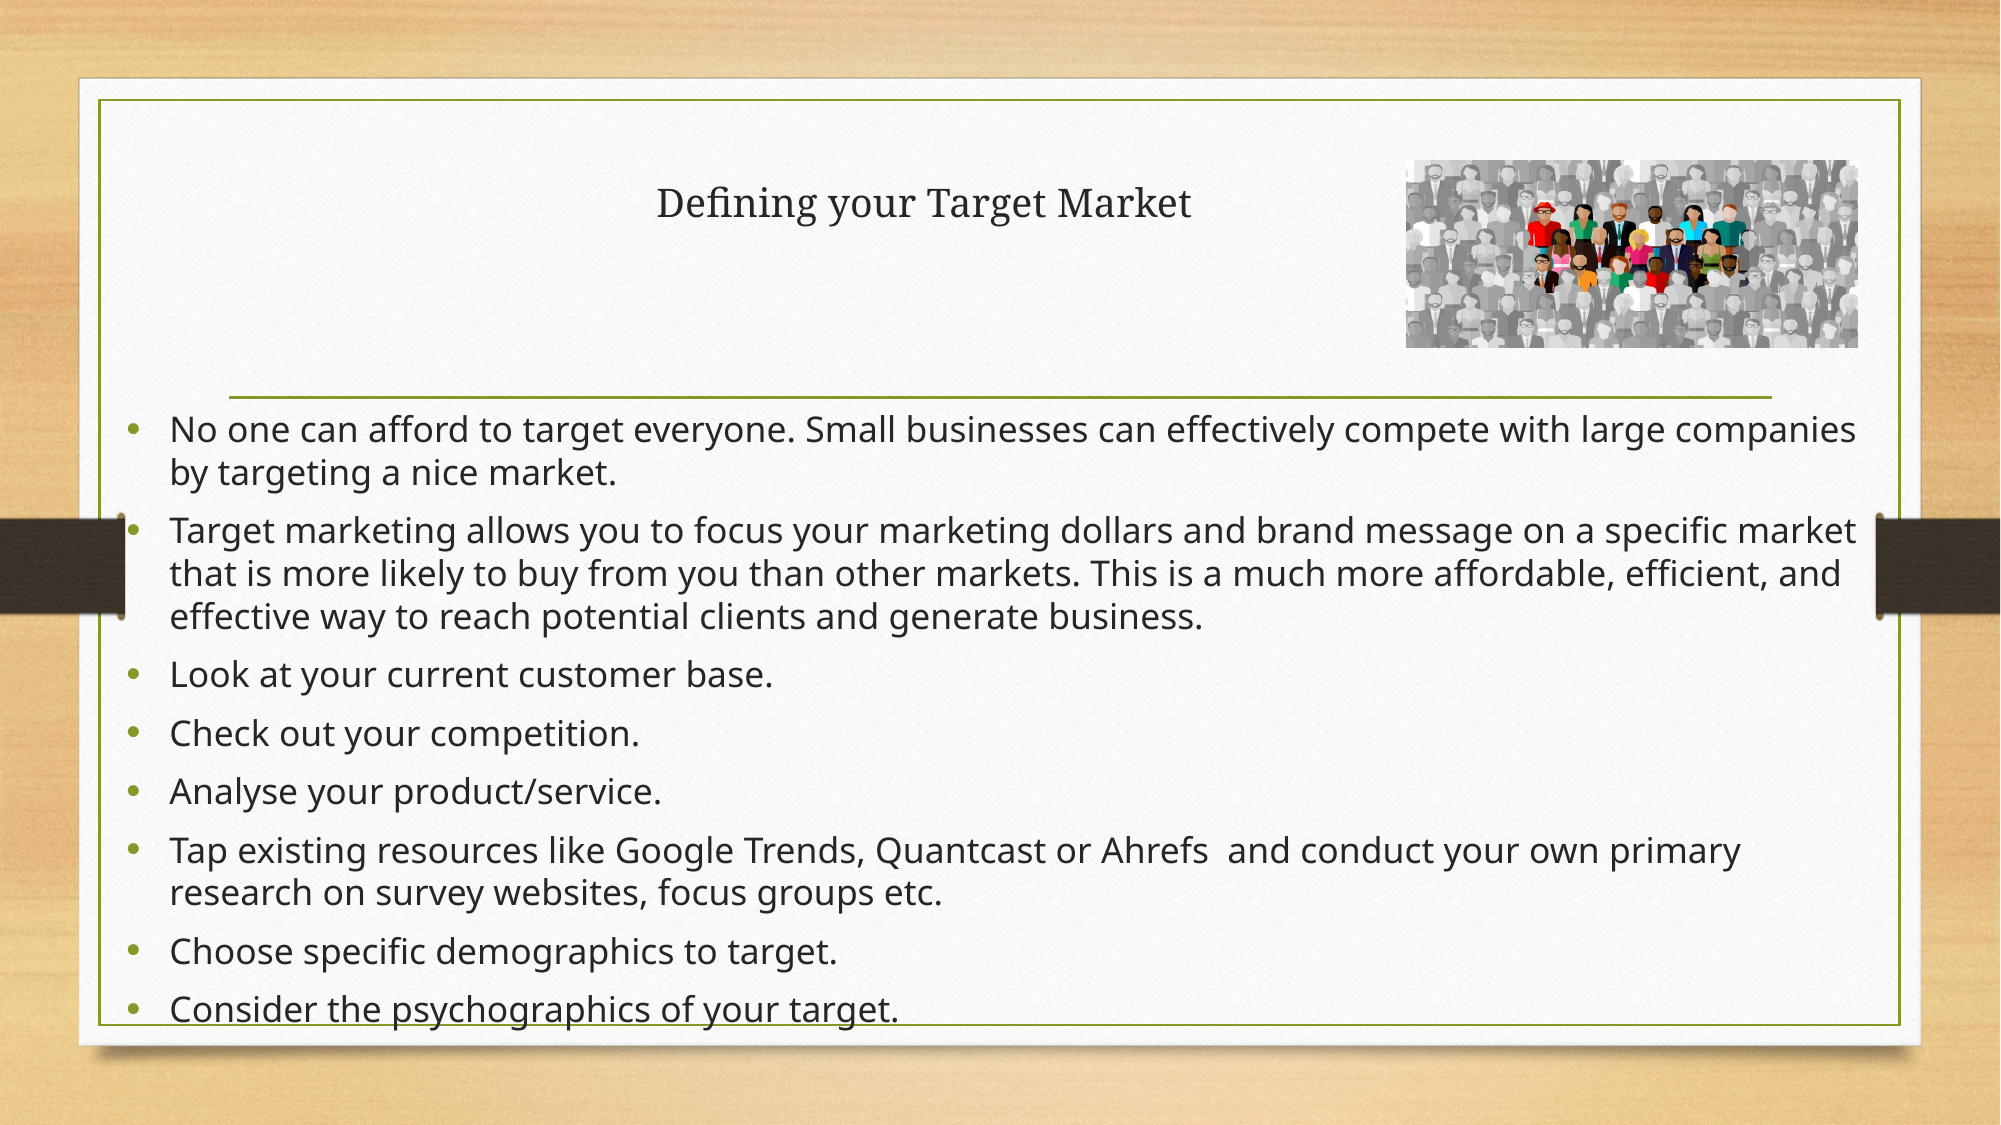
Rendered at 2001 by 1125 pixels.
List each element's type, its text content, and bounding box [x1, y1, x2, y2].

title Defining your Target Market [62, 75, 1797, 235]
list No one can afford to target everyone. Small businesses can effectively compete with large companies by targeting a nice market. Target marketing allows you to focus your marketing dollars and brand message on a specific market that is more likely to buy from you than other markets. This is a much more affordable, efficient, and effective way to reach potential clients and generate business. Look at your current customer base. Check out your competition. Analyse your product/service. Tap existing resources like Google Trends, Quantcast or Ahrefs and conduct your own primary research on survey websites, focus groups etc. Choose specific demographics to target. Consider the psychographics of your target. [111, 399, 1873, 1039]
picture [0, 0, 2001, 1125]
